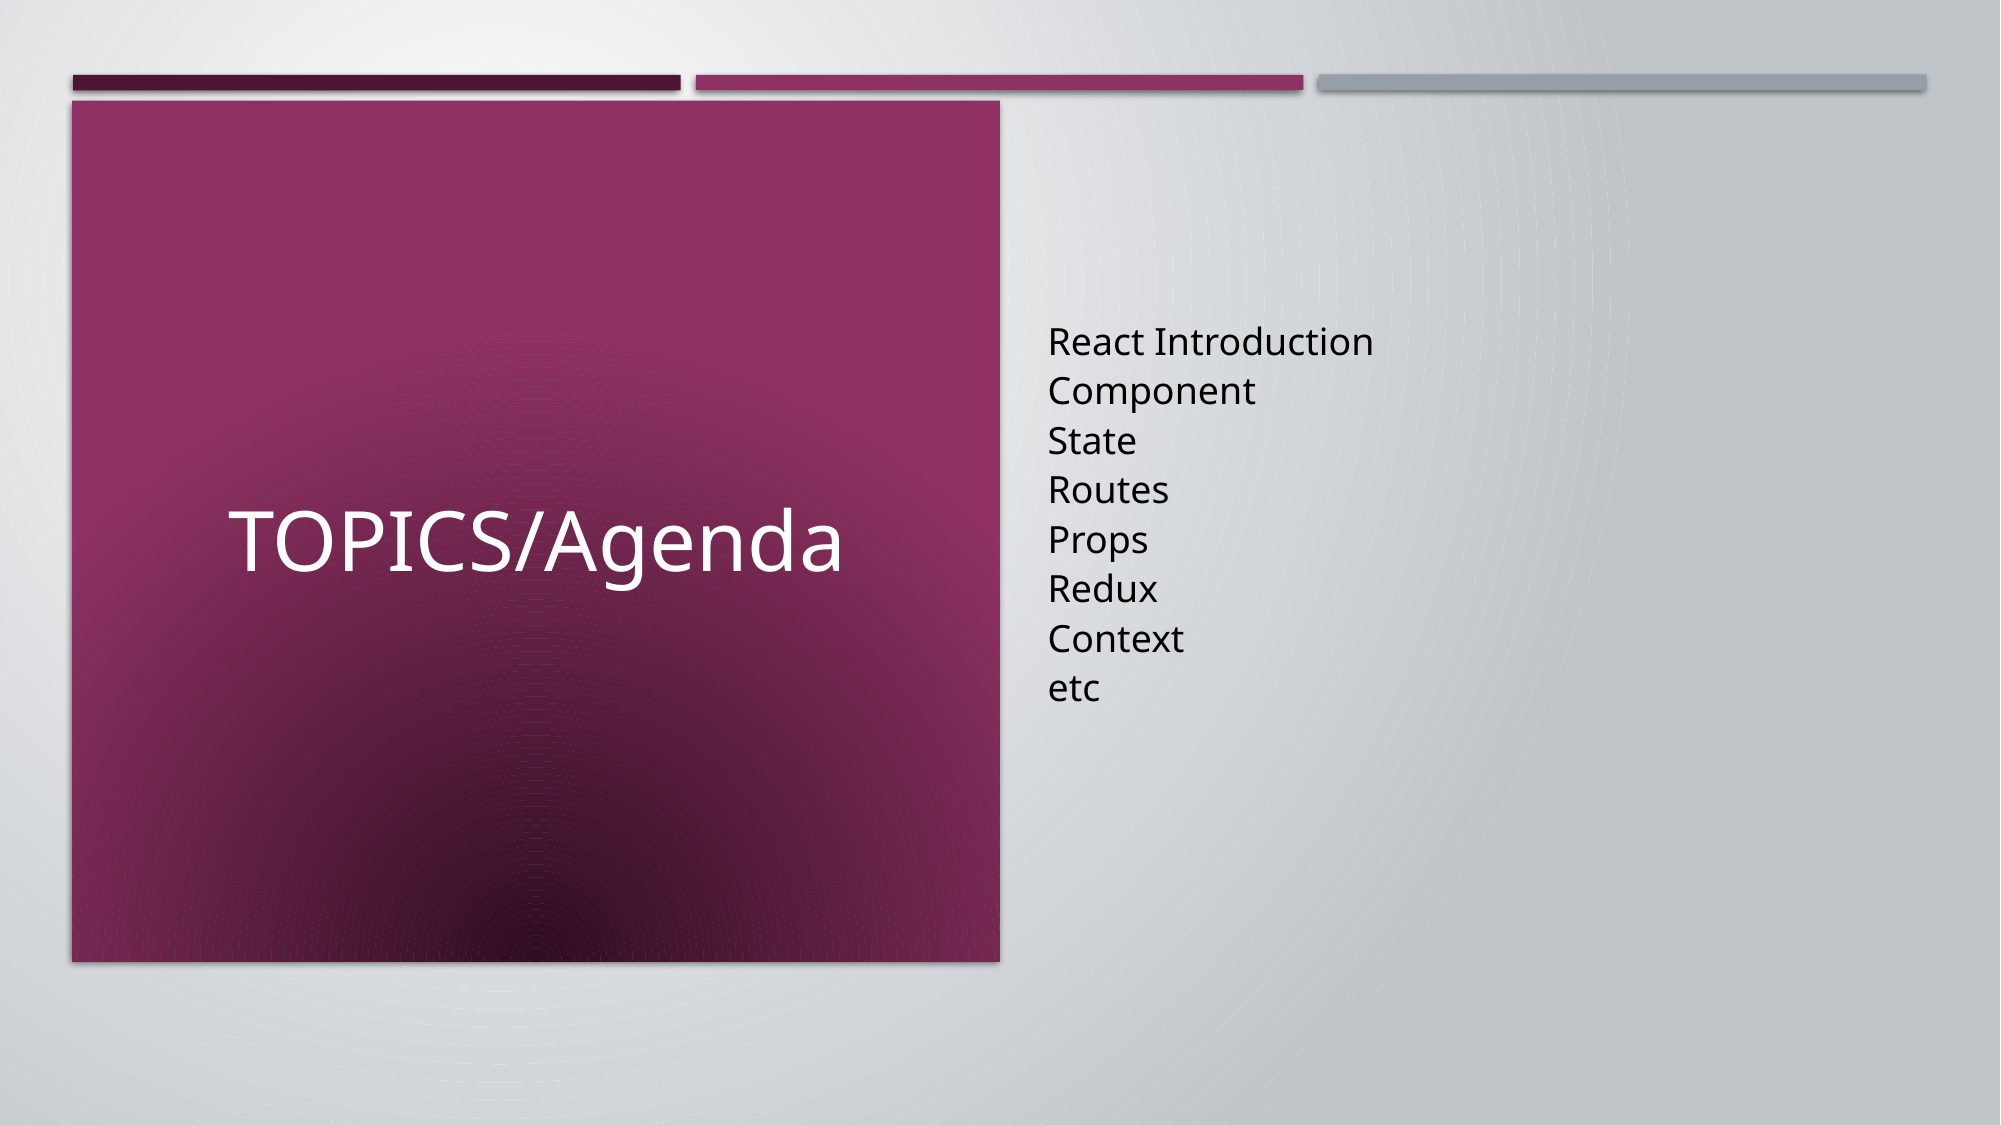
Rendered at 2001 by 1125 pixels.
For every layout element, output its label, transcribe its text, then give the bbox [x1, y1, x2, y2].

list TOPICS/Agenda [95, 126, 980, 941]
title React Introduction Component State Routes Props Redux Context etc [1032, 126, 1905, 941]
